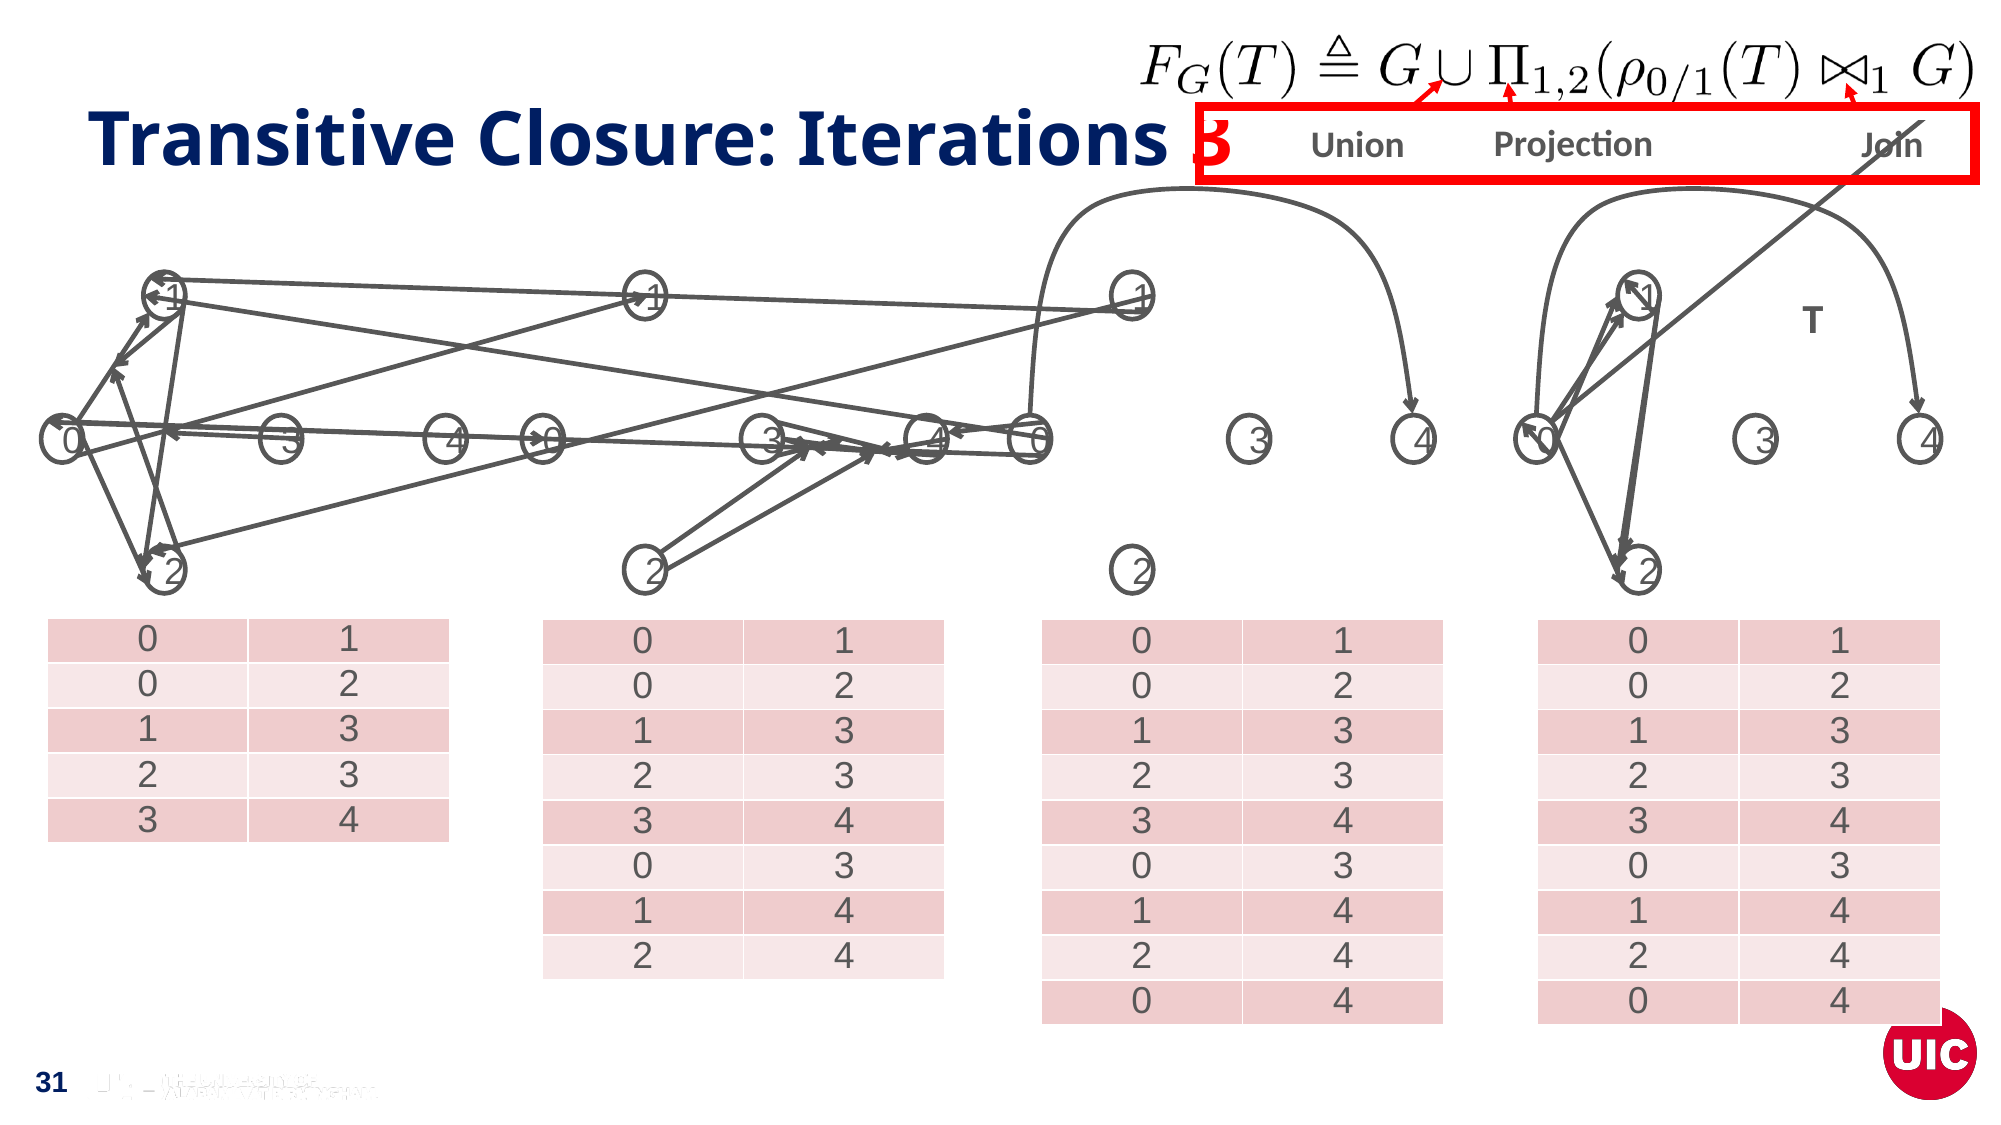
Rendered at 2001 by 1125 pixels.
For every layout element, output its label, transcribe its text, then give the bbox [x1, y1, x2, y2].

table_cell 2​ [48, 754, 247, 797]
table_cell 2​ [1042, 936, 1242, 979]
picture [1880, 1004, 1980, 1102]
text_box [1515, 188, 1942, 594]
table_cell 3​ [1243, 846, 1443, 889]
table_cell 3​ [1740, 710, 1940, 754]
table_cell 1​ [1042, 710, 1242, 754]
table_cell 0​ [1042, 981, 1242, 1024]
table_cell 2​ [744, 665, 944, 709]
table_cell 2​ [1538, 936, 1738, 979]
table_cell 4​ [1243, 936, 1443, 979]
table_header 1​ [1740, 620, 1940, 664]
table_cell 1​ [1042, 891, 1242, 934]
table_header 0​ [1042, 620, 1242, 664]
table_cell 4​ [744, 936, 944, 979]
table_cell 0​ [1538, 846, 1738, 889]
table_cell 4​ [744, 891, 944, 934]
table_cell 3​ [249, 754, 449, 797]
table_cell 4​ [1740, 981, 1940, 1024]
table_cell 0​ [48, 664, 247, 707]
table_cell 3​ [1740, 755, 1940, 799]
picture [87, 1074, 378, 1100]
table_cell 3​ [543, 801, 743, 844]
table_cell 4​ [1740, 936, 1940, 979]
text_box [1846, 82, 1855, 105]
table_cell 2​ [543, 936, 743, 979]
table_header 0​ [1538, 620, 1738, 664]
table_header 1​ [249, 619, 449, 662]
table_cell 4​ [1243, 891, 1443, 934]
table_cell 3​ [744, 755, 944, 799]
table_cell 4​ [1740, 801, 1940, 844]
table_header 1​ [1243, 620, 1443, 664]
table_cell 1​ [48, 709, 247, 752]
table_cell 1​ [543, 710, 743, 754]
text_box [521, 271, 948, 594]
table_cell 3​ [249, 709, 449, 752]
table_cell 3​ [1538, 801, 1738, 844]
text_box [41, 271, 467, 594]
text_box [1199, 120, 1976, 181]
table_cell 1​ [1538, 710, 1738, 754]
table_cell 2​ [543, 755, 743, 799]
table_cell 0​ [543, 665, 743, 709]
table_cell 3​ [744, 846, 944, 889]
table_cell 3​ [1243, 710, 1443, 754]
table_cell 3​ [1740, 846, 1940, 889]
picture [1117, 9, 1991, 120]
table_cell 3​ [1243, 755, 1443, 799]
table_cell 2​ [1538, 755, 1738, 799]
table_cell 2​ [1740, 665, 1940, 709]
table_header 0​ [48, 619, 247, 662]
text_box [1507, 82, 1511, 105]
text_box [1009, 188, 1435, 594]
table_cell 2​ [249, 664, 449, 707]
table_cell 1​ [543, 891, 743, 934]
title Transitive Closure: Iterations 3 [87, 78, 1833, 205]
table_cell 0​ [1538, 981, 1738, 1024]
table_cell 4​ [744, 801, 944, 844]
table_cell 3​ [744, 710, 944, 754]
table_cell 0​ [1538, 665, 1738, 709]
table_cell 0​ [543, 846, 743, 889]
table_cell 1​ [1538, 891, 1738, 934]
table_cell 4​ [1243, 801, 1443, 844]
table_cell 2​ [1243, 665, 1443, 709]
table_cell 2​ [1042, 755, 1242, 799]
table_cell 4​ [249, 799, 449, 842]
table_cell 0​ [1042, 846, 1242, 889]
table_cell 3​ [48, 799, 247, 842]
table_cell 4​ [1740, 891, 1940, 934]
table_header 0​ [543, 620, 743, 664]
table_cell 4​ [1243, 981, 1443, 1024]
table_cell 3​ [1042, 801, 1242, 844]
table_cell 0​ [1042, 665, 1242, 709]
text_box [1412, 79, 1444, 106]
table_header 1​ [744, 620, 944, 664]
